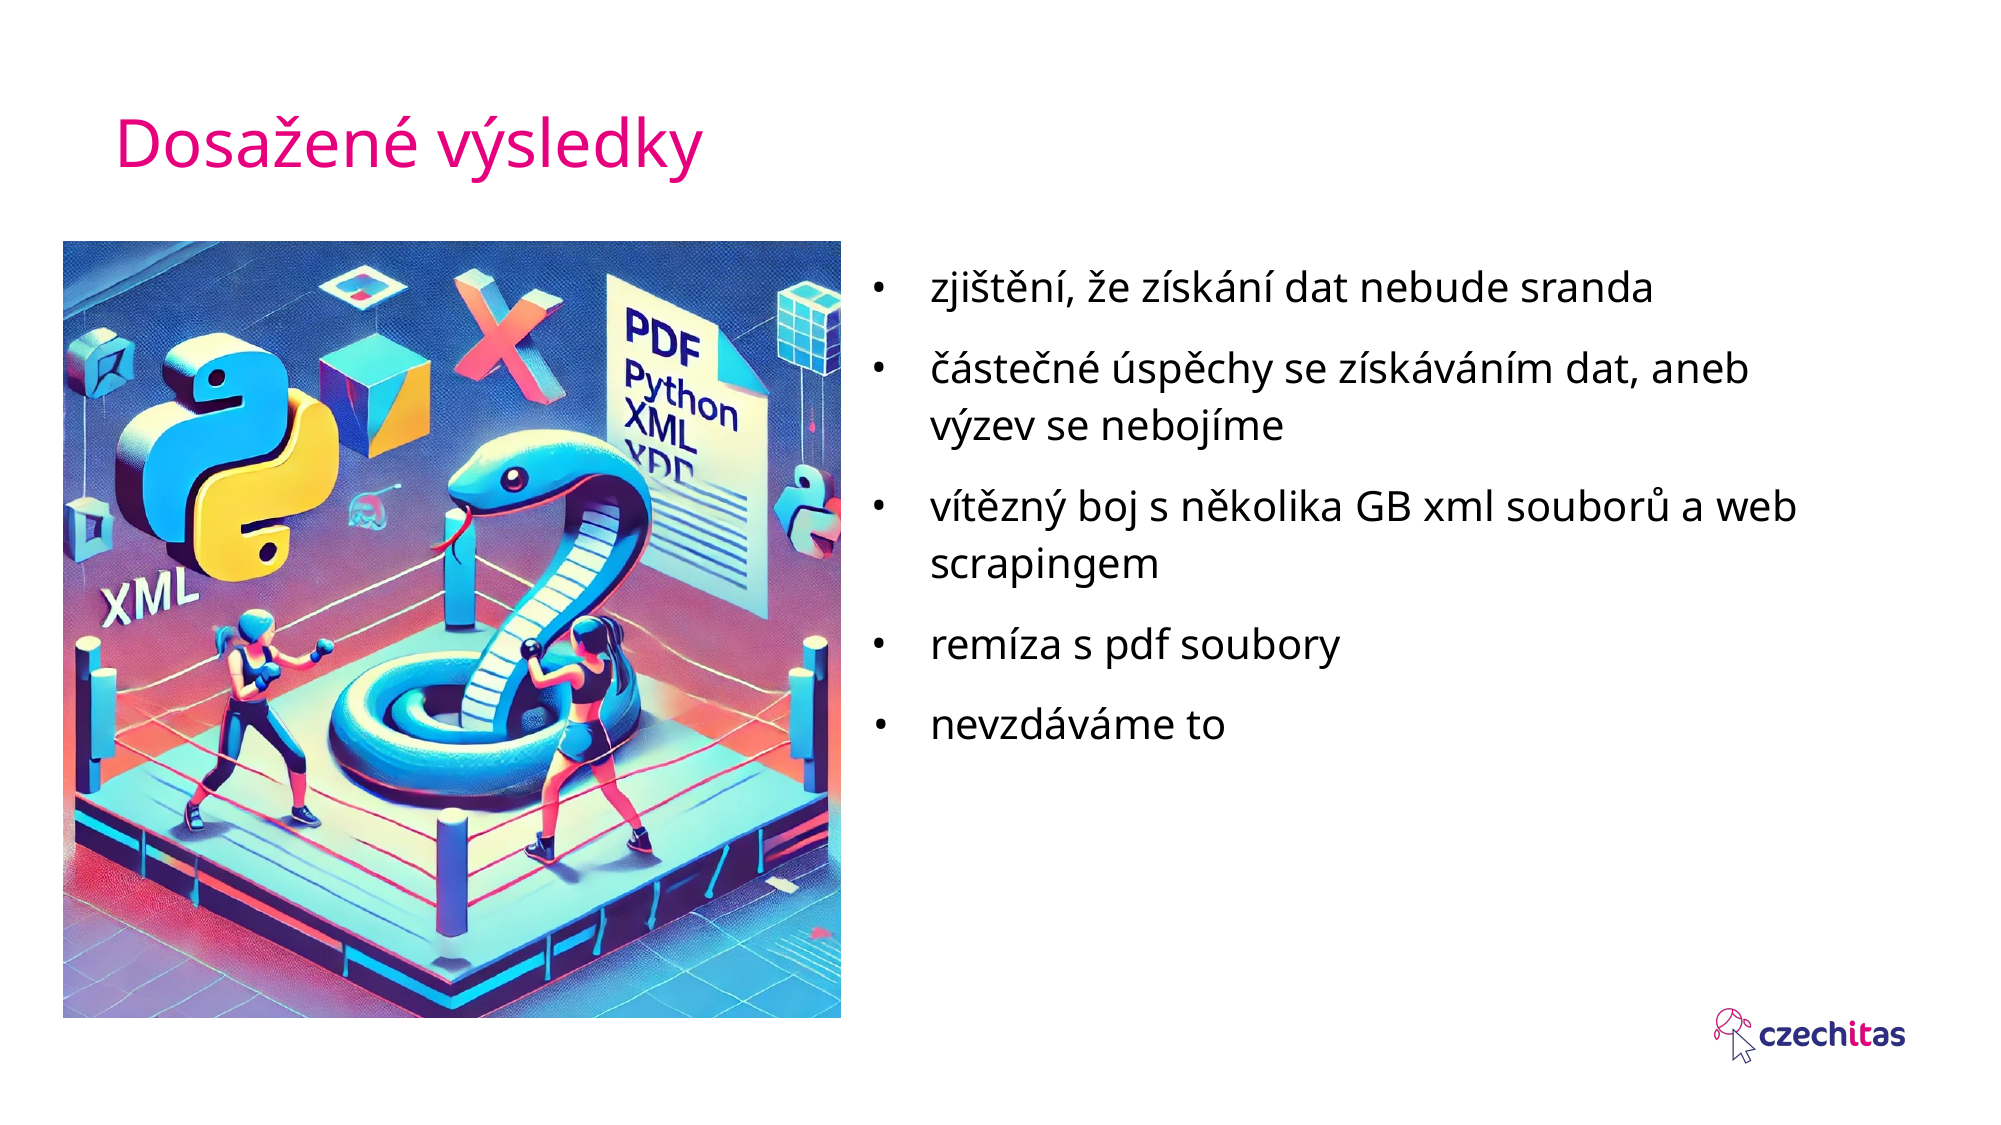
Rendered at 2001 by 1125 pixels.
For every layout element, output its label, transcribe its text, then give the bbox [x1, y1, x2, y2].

list zjištění, že získání dat nebude sranda částečné úspěchy se získáváním dat, aneb výzev se nebojíme vítězný boj s několika GB xml souborů a web scrapingem remíza s pdf soubory nevzdáváme tou [840, 181, 1820, 1046]
picture [1691, 983, 1933, 1089]
title Dosažené výsledky [99, 95, 1902, 195]
picture [63, 241, 841, 1019]
